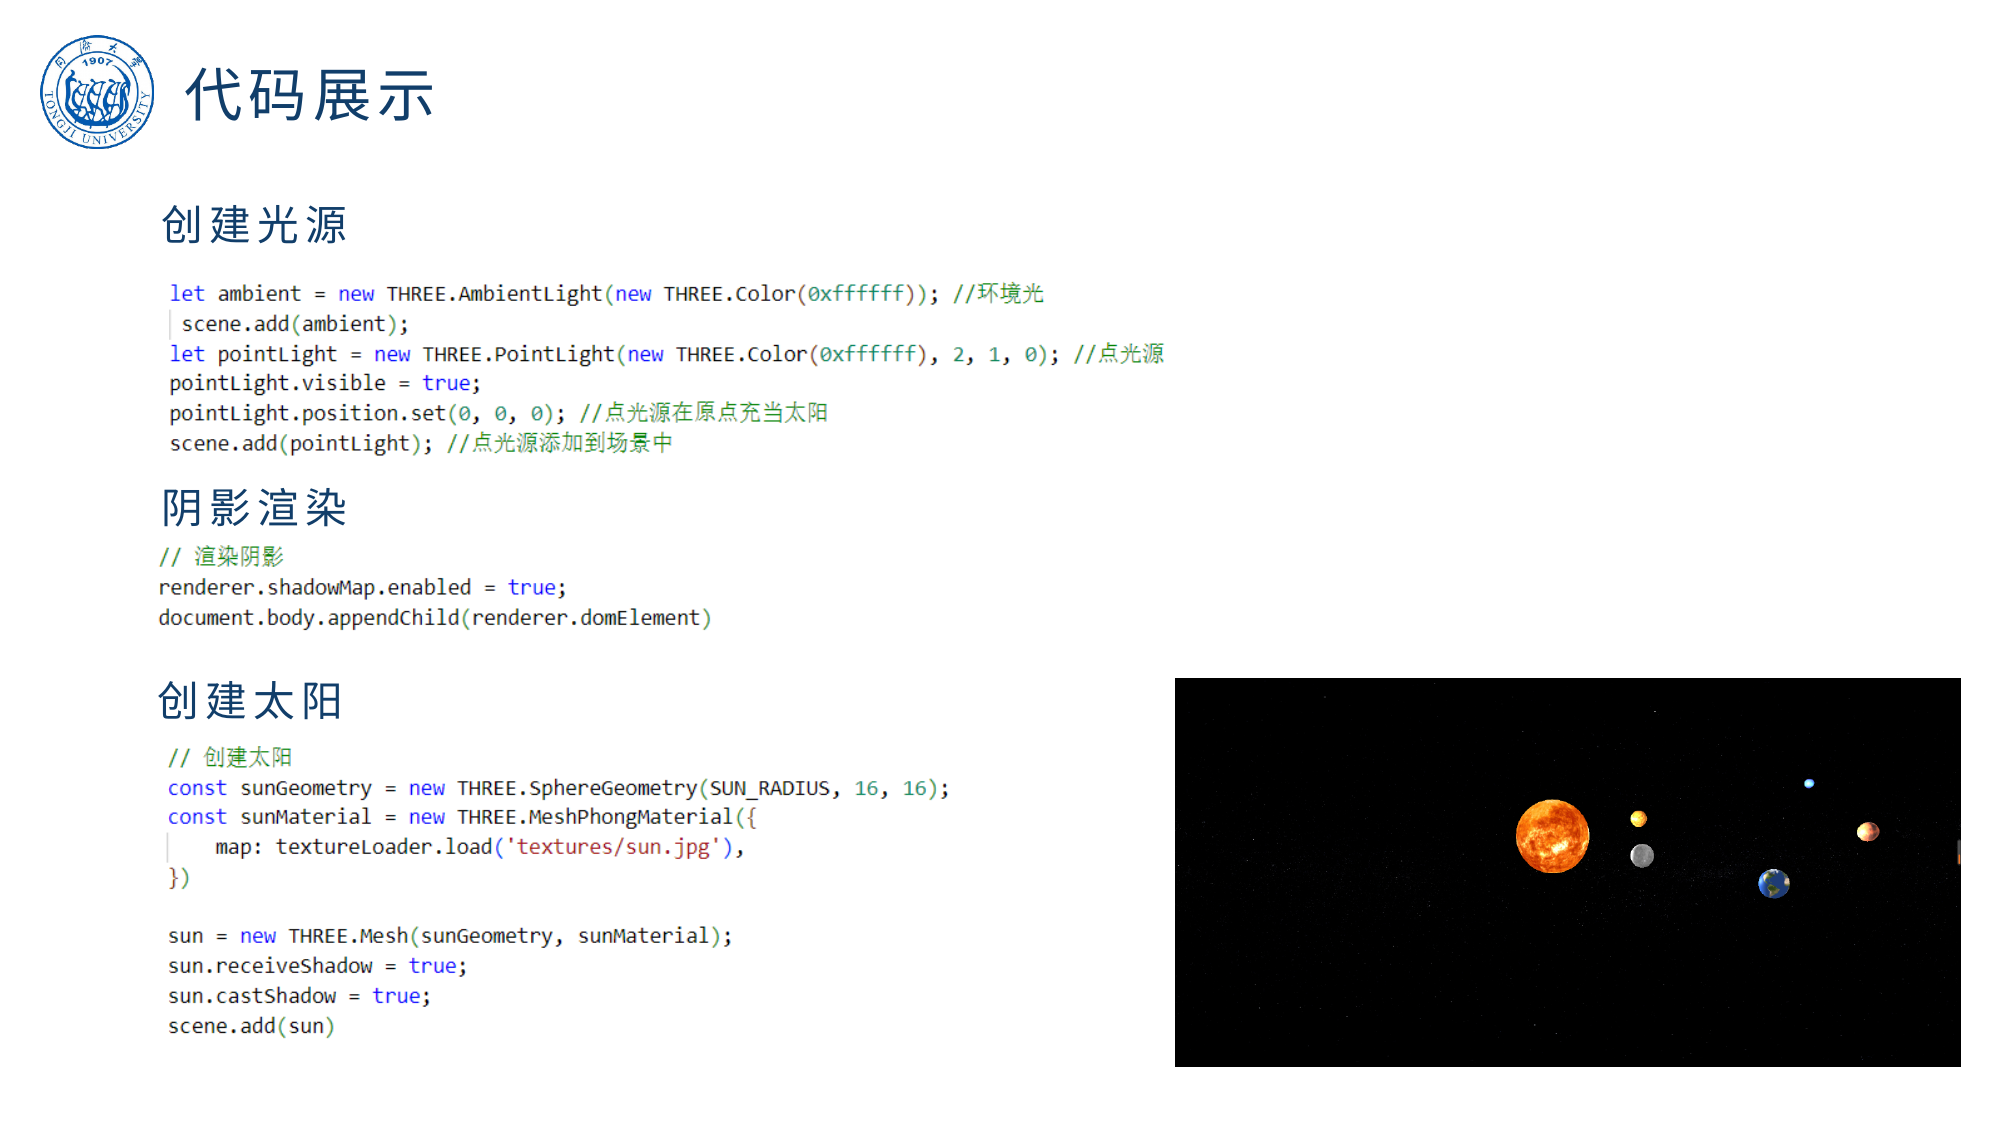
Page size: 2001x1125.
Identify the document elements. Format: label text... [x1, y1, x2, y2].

picture [153, 267, 1191, 467]
text_box 代码展示 [176, 50, 544, 206]
text_box 创建太阳 [149, 667, 517, 733]
picture [39, 34, 154, 149]
text_box 创建光源 [153, 191, 521, 257]
picture [153, 739, 966, 1067]
picture [149, 539, 769, 663]
text_box 阴影渲染 [153, 474, 521, 539]
picture [1175, 678, 1961, 1067]
